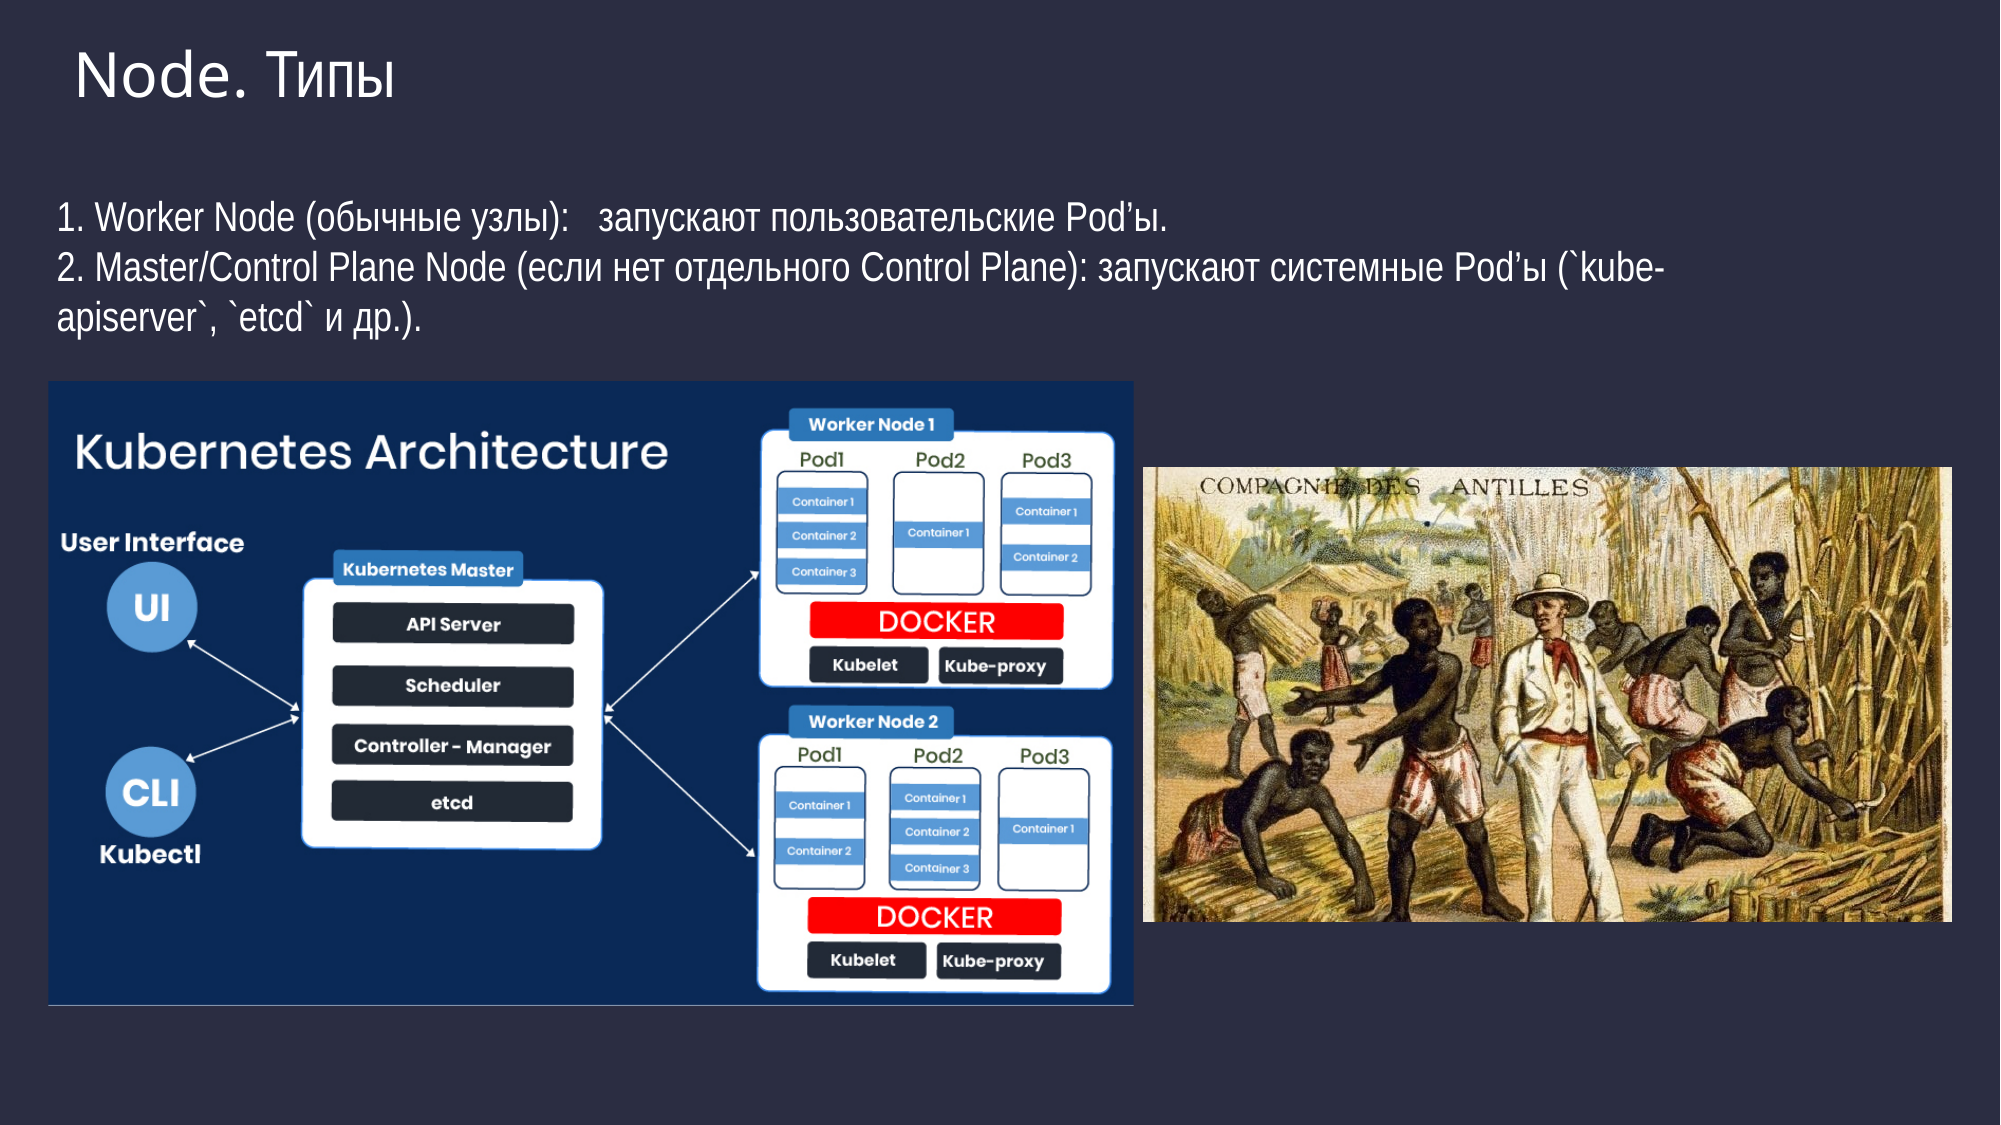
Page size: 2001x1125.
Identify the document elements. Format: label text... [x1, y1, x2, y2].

picture [1143, 467, 1952, 922]
text_box 1. Worker Node (обычные узлы): запускают пользовательские Pod’ы. 2. Master/Control Plane Node (если нет отдельного Control Plane): запускают системные Pod’ы (`kube-apiserver`, `etcd` и др.). [41, 182, 1938, 347]
picture [48, 381, 1134, 1006]
text_box Node. Типы [58, 23, 412, 119]
